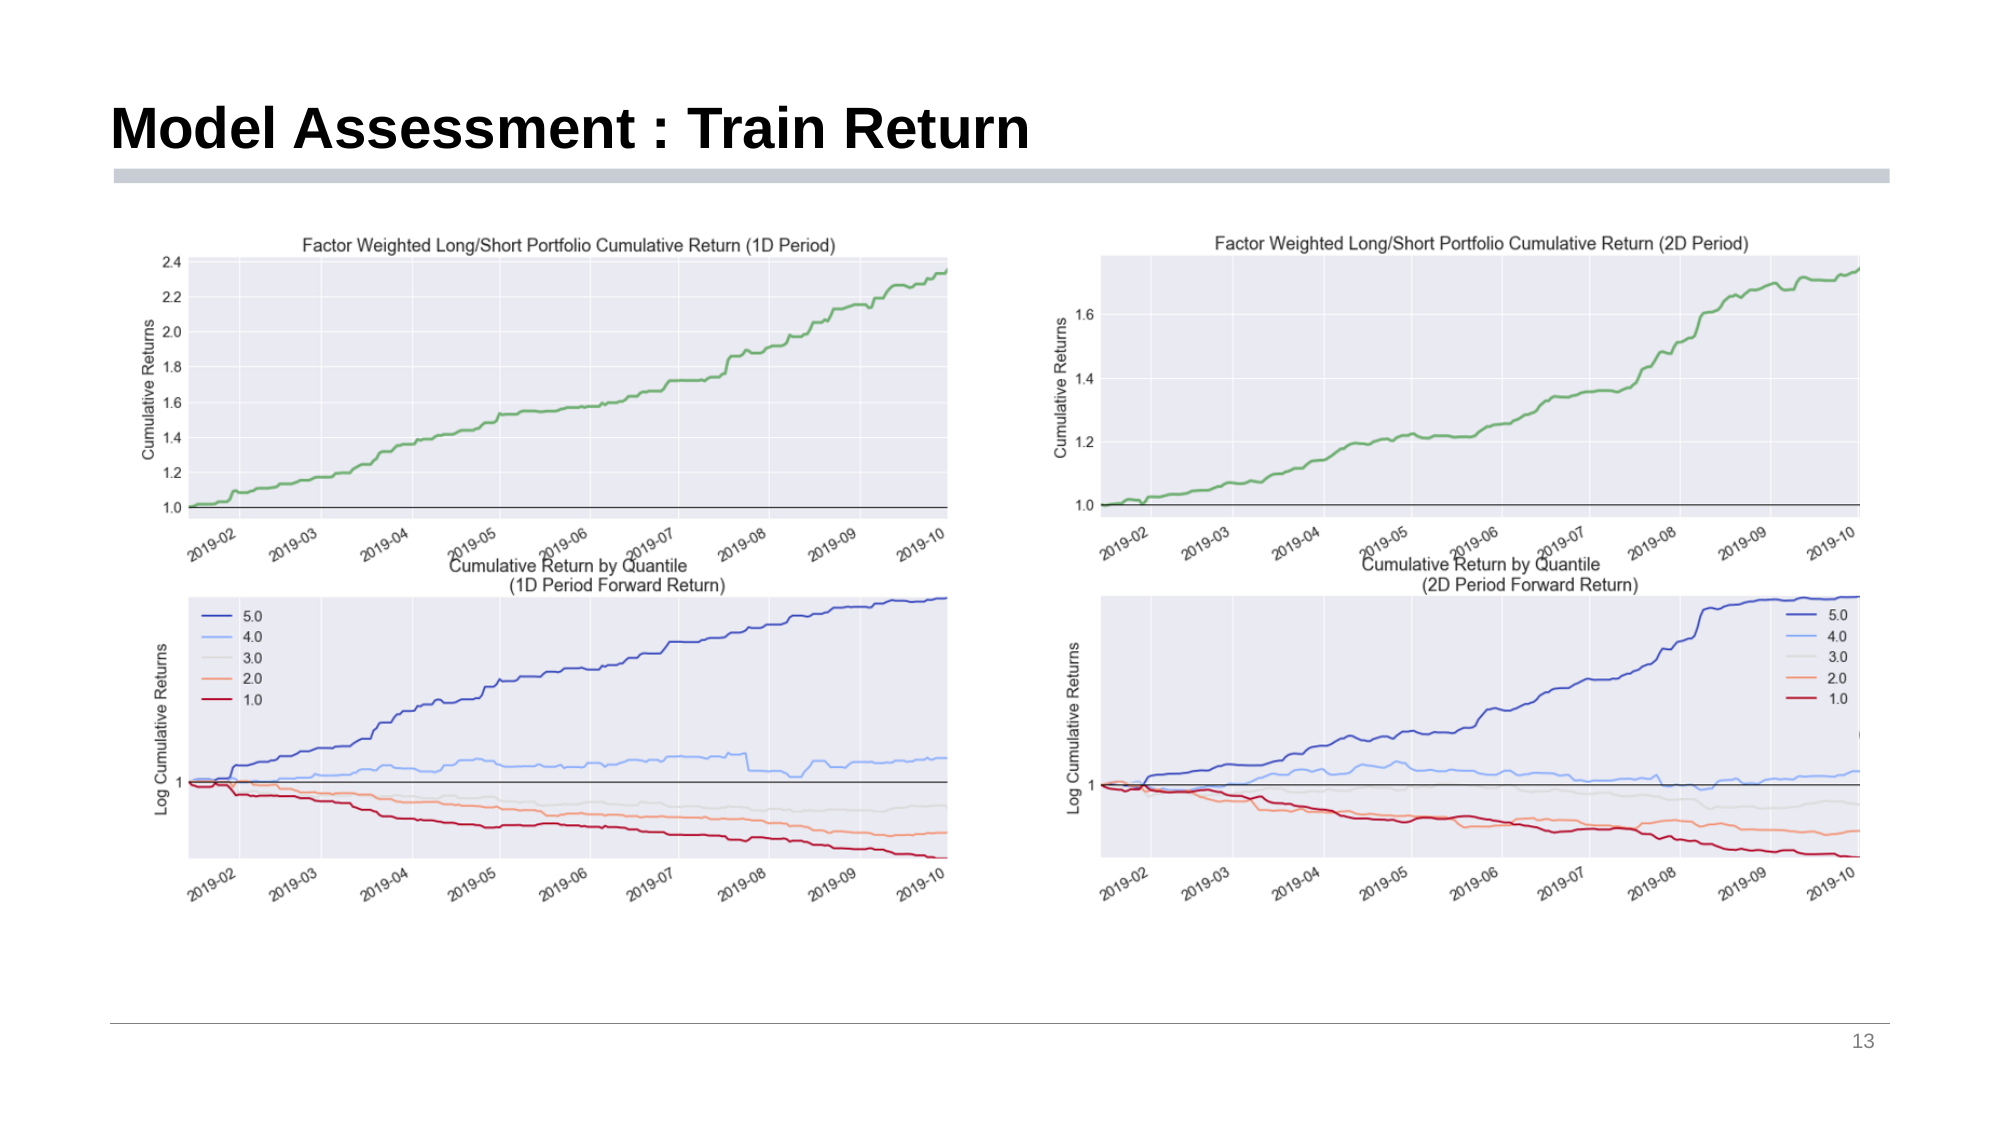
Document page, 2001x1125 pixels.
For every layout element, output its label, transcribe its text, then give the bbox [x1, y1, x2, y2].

picture [140, 230, 951, 905]
picture [1049, 230, 1860, 905]
title Model Assessment : Train Return [109, 0, 1890, 169]
slide_number 13 [1412, 1023, 1890, 1058]
